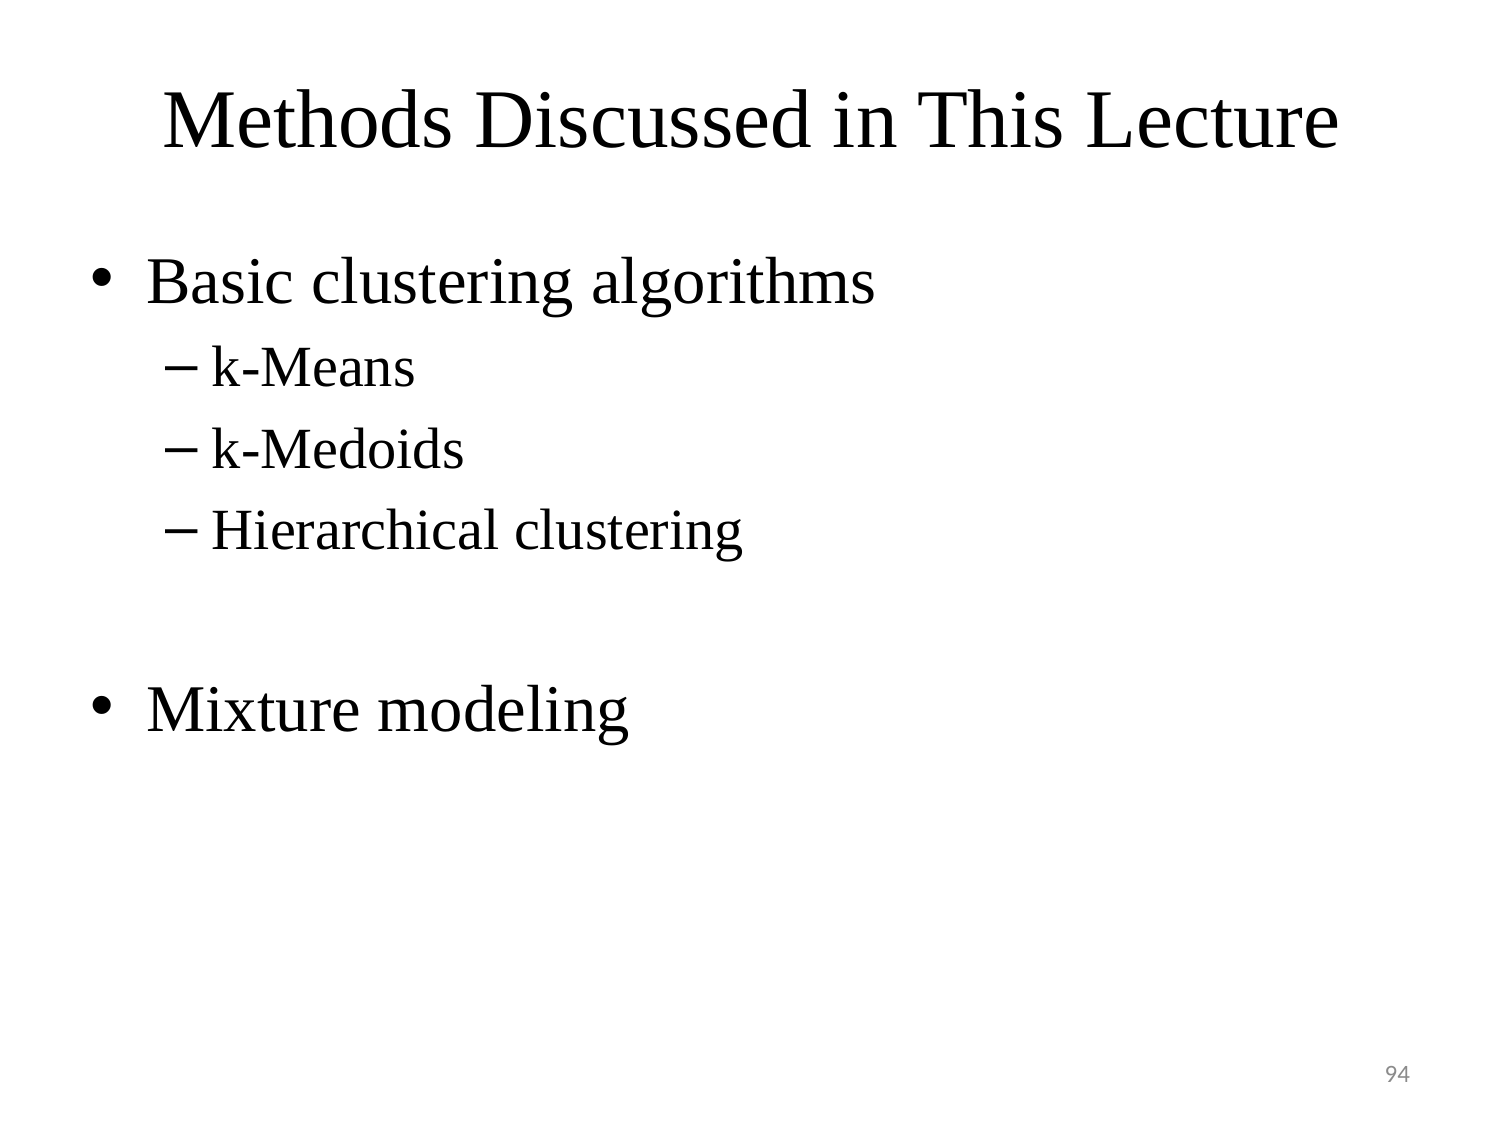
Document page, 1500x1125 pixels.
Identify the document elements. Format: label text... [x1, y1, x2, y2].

slide_number 94 [1074, 1042, 1425, 1103]
title Methods Discussed in This Lecture [43, 20, 1461, 208]
list Basic clustering algorithms k-Means k-Medoids Hierarchical clustering Mixture modeling [75, 229, 1425, 1005]
